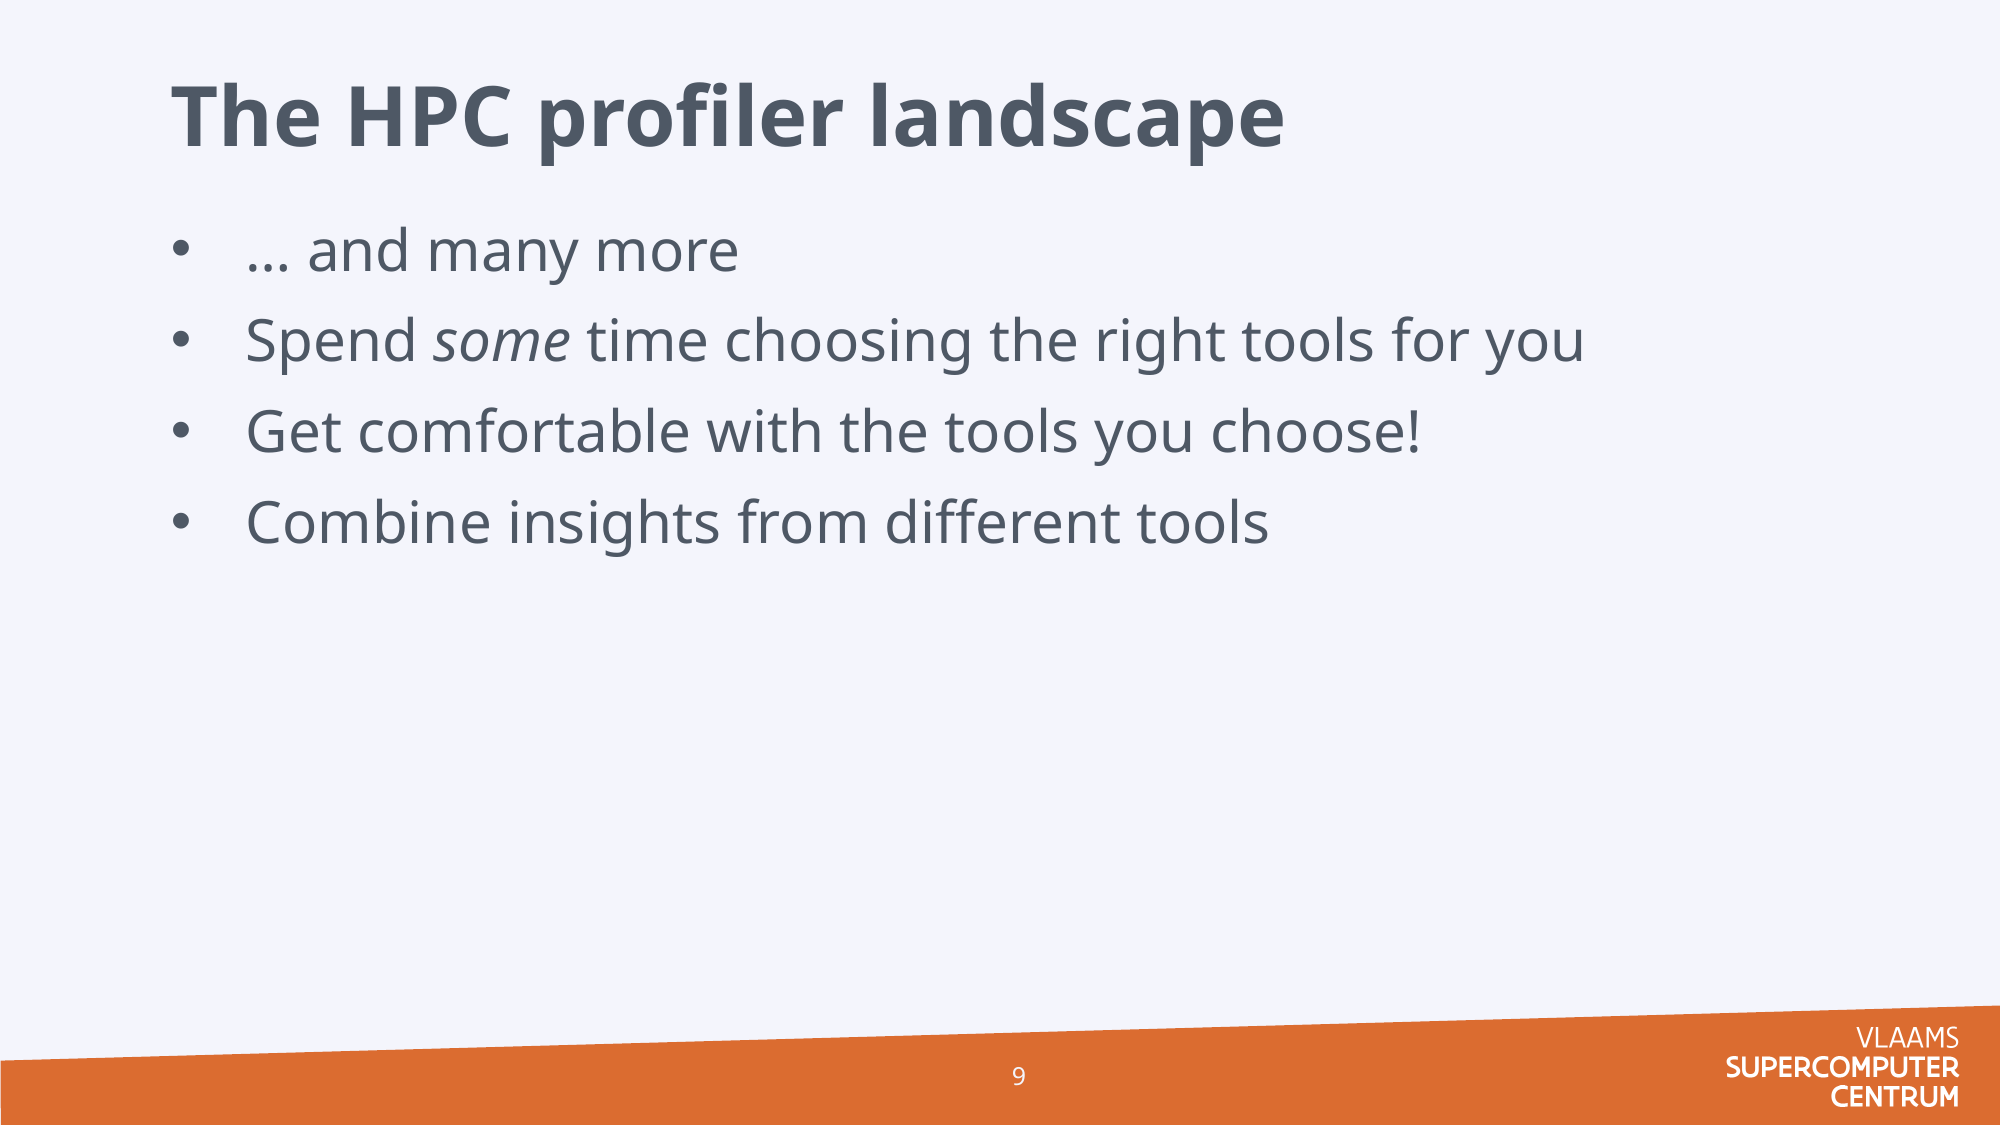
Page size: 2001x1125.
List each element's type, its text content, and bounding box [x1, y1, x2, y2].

slide_number 9 [958, 1047, 1042, 1108]
text_box … and many more Spend some time choosing the right tools for you Get comfortable with the tools you choose! Combine insights from different tools [156, 184, 1832, 563]
picture [1725, 1021, 1960, 1117]
text_box The HPC profiler landscape [156, 55, 1513, 171]
